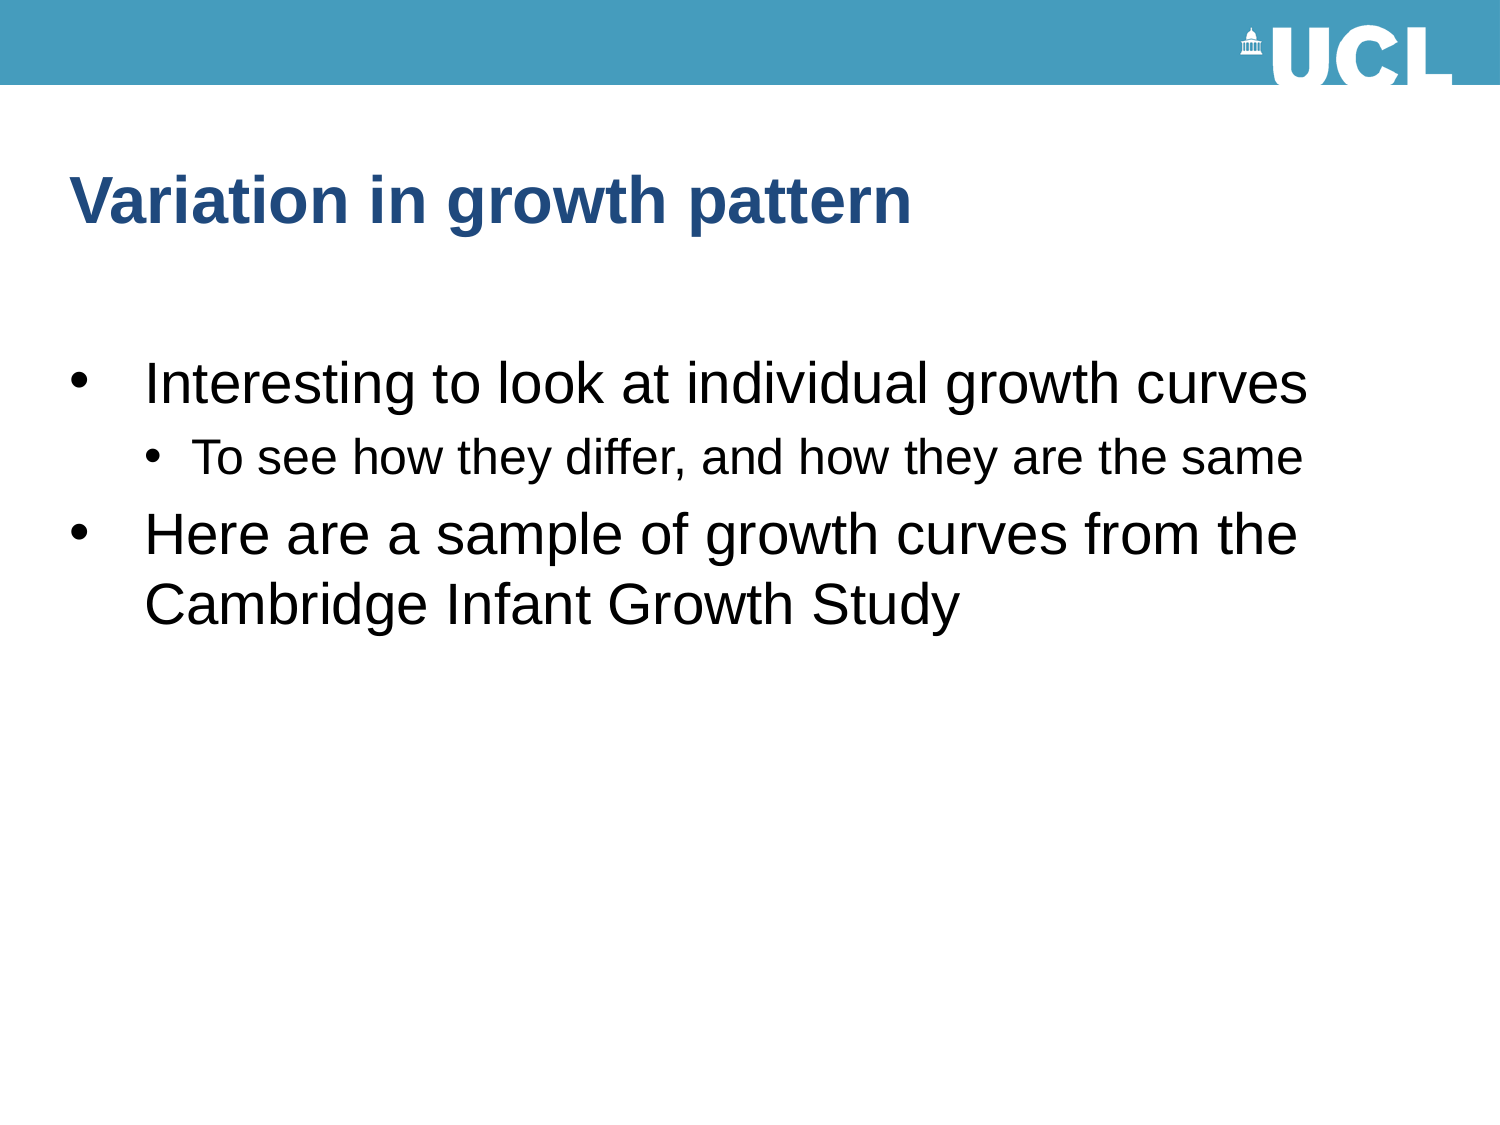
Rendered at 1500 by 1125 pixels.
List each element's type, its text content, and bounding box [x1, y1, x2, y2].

picture [0, 0, 1500, 85]
list Interesting to look at individual growth curves To see how they differ, and how they are the same Here are a sample of growth curves from the Cambridge Infant Growth Study [54, 337, 1447, 1012]
title Variation in growth pattern [54, 148, 1500, 313]
